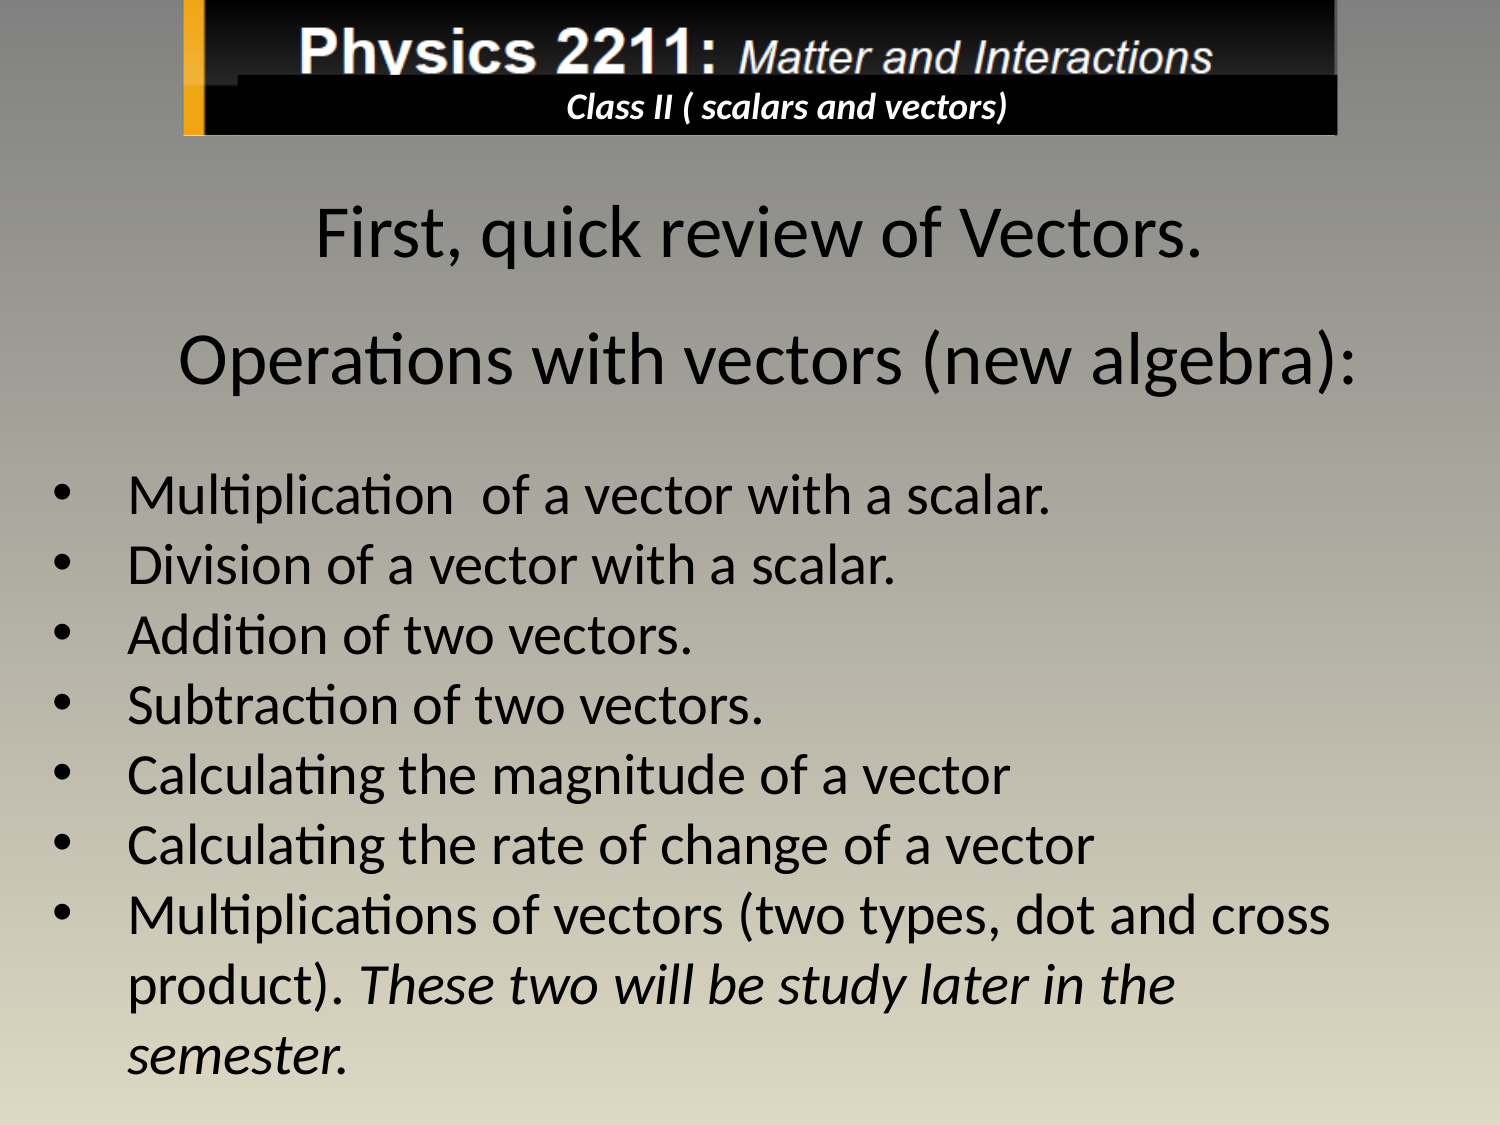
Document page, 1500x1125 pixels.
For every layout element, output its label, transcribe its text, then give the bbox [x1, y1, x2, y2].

text_box First, quick review of Vectors. Operations with vectors (new algebra): [112, 174, 1425, 448]
picture [182, 0, 1338, 136]
text_box Multiplication of a vector with a scalar. Division of a vector with a scalar. Addition of two vectors. Subtraction of two vectors. Calculating the magnitude of a vector Calculating the rate of change of a vector Multiplications of vectors (two types, dot and cross product). These two will be study later in the semester. [37, 448, 1425, 1094]
